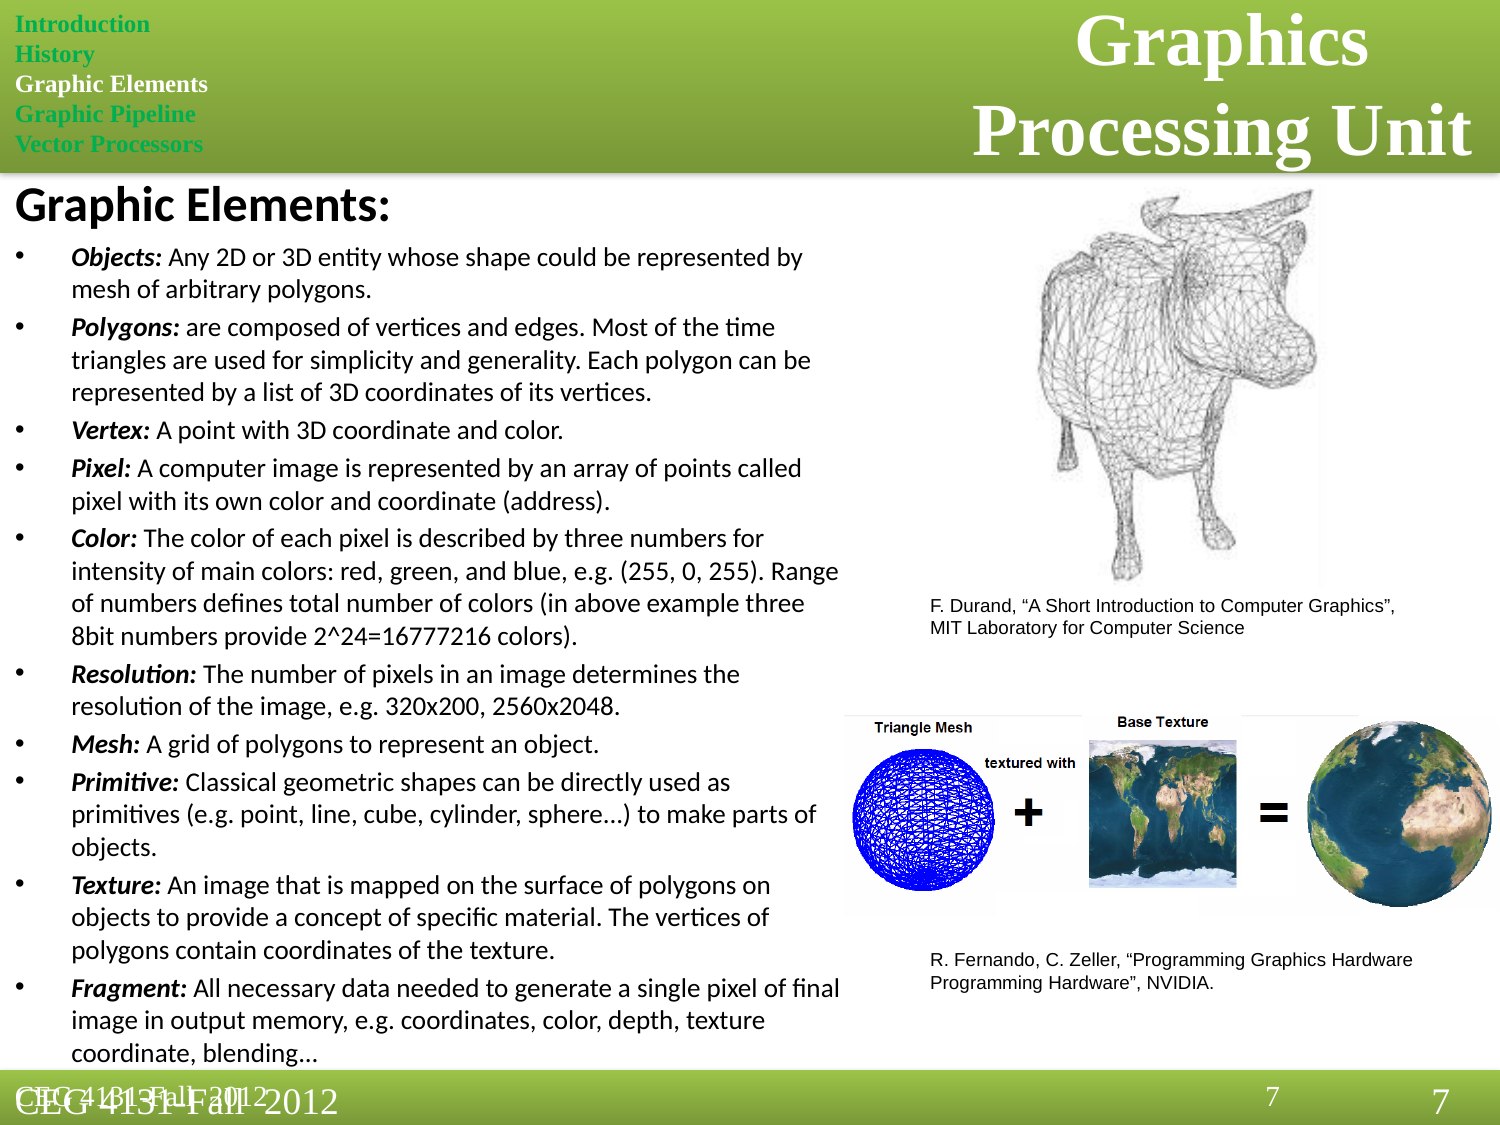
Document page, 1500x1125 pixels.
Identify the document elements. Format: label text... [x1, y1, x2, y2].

slide_number CEG 4131-Fall 2012 7 [0, 1069, 1495, 1125]
text_box F. Durand, “A Short Introduction to Computer Graphics”, MIT Laboratory for Computer Science [915, 586, 1430, 646]
list Objects: Any 2D or 3D entity whose shape could be represented by mesh of arbitrary polygons. Polygons: are composed of vertices and edges. Most of the time triangles are used for simplicity and generality. Each polygon can be represented by a list of 3D coordinates of its vertices. Vertex: A point with 3D coordinate and color. Pixel: A computer image is represented by an array of points called pixel with its own color and coordinate (address). Color: The color of each pixel is described by three numbers for intensity of main colors: red, green, and blue, e.g. (255, 0, 255). Range of numbers defines total number of colors (in above example three 8bit numbers provide 2^24=16777216 colors). Resolution: The number of pixels in an image determines the resolution of the image, e.g. 320x200, 2560x2048. Mesh: A grid of polygons to represent an object. Primitive: Classical geometric shapes can be directly used as primitives (e.g. point, line, cube, cylinder, sphere...) to make parts of objects. Texture: An image that is mapped on the surface of polygons on objects to provide a concept of specific material. The vertices of polygons contain coordinates of the texture. Fragment: All necessary data needed to generate a single pixel of final image in output memory, e.g. coordinates, color, depth, texture coordinate, blending... [0, 231, 857, 729]
picture [844, 715, 1500, 917]
picture [1021, 184, 1330, 591]
text_box Introduction History Graphic Elements Graphic Pipeline Vector Processors [0, 0, 455, 165]
text_box R. Fernando, C. Zeller, “Programming Graphics Hardware Programming Hardware”, NVIDIA. [915, 940, 1447, 1001]
list Graphic Elements: [0, 172, 439, 231]
